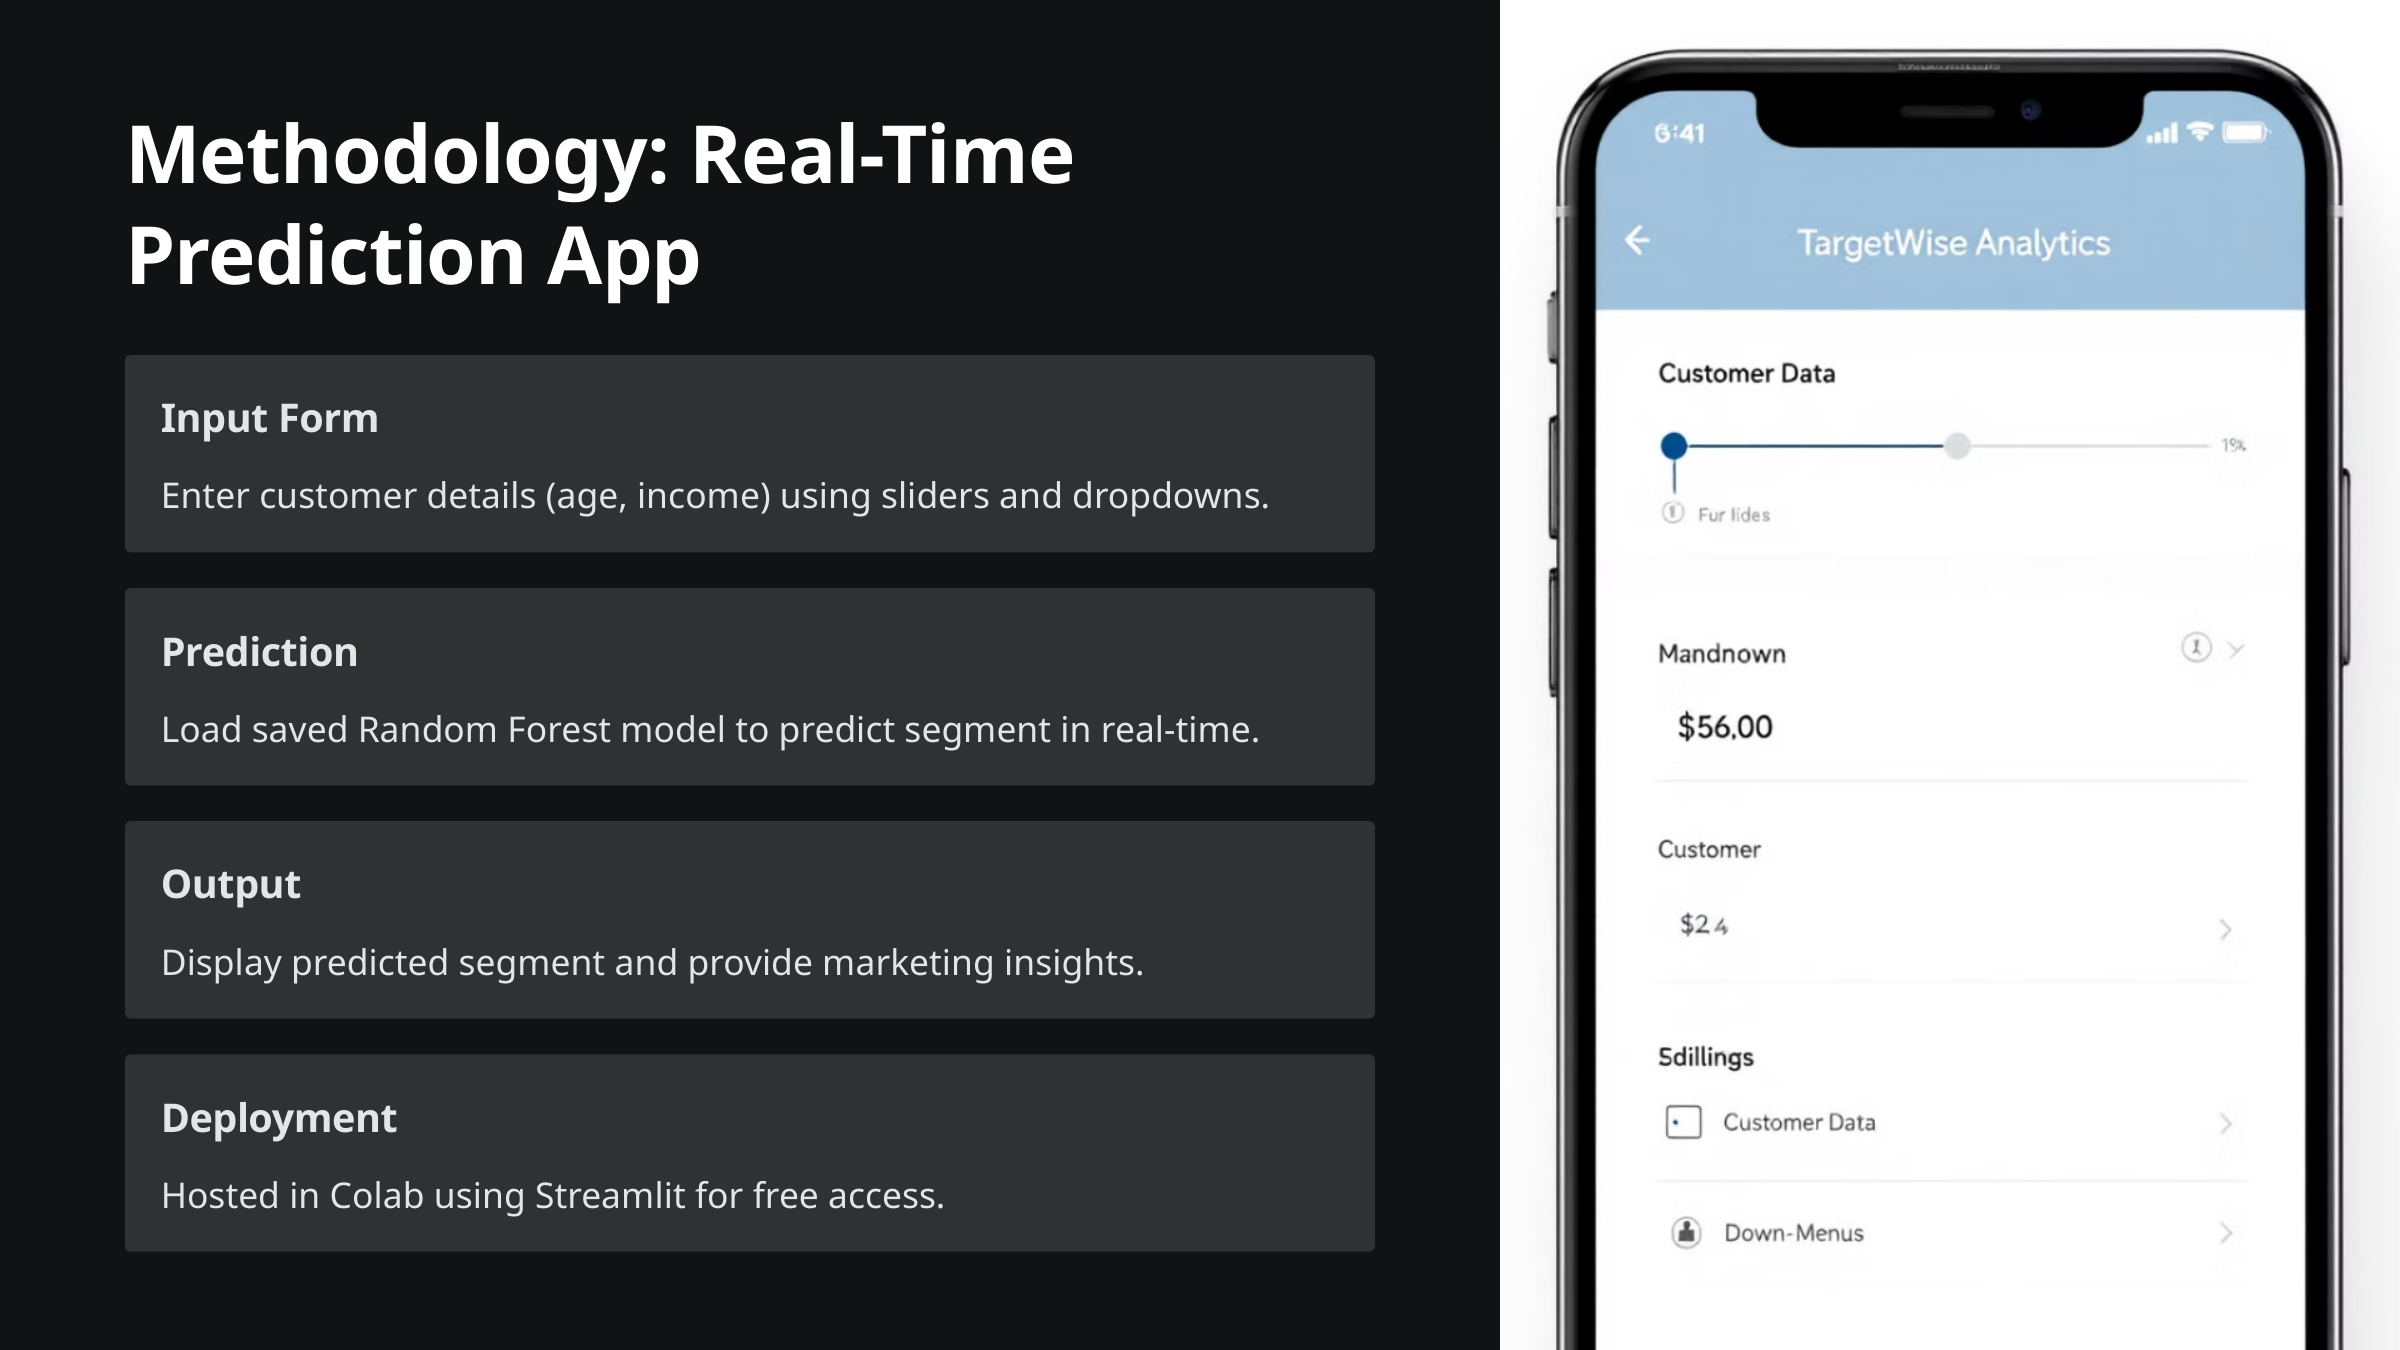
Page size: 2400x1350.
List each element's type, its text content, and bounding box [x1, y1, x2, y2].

text_box Prediction [160, 623, 567, 675]
picture [1499, 0, 2400, 1350]
text_box [125, 821, 1375, 1019]
text_box [125, 355, 1375, 553]
text_box Output [160, 856, 567, 908]
text_box Hosted in Colab using Streamlit for free access. [160, 1162, 1340, 1216]
text_box Load saved Random Forest model to predict segment in real-time. [160, 696, 1340, 750]
text_box Enter customer details (age, income) using sliders and dropdowns. [160, 462, 1340, 517]
text_box [125, 588, 1375, 786]
text_box [125, 1054, 1375, 1252]
text_box Methodology: Real-Time Prediction App [125, 98, 1375, 302]
text_box Input Form [160, 390, 567, 442]
text_box Display predicted segment and provide marketing insights. [160, 929, 1340, 983]
text_box Deployment [160, 1089, 567, 1141]
